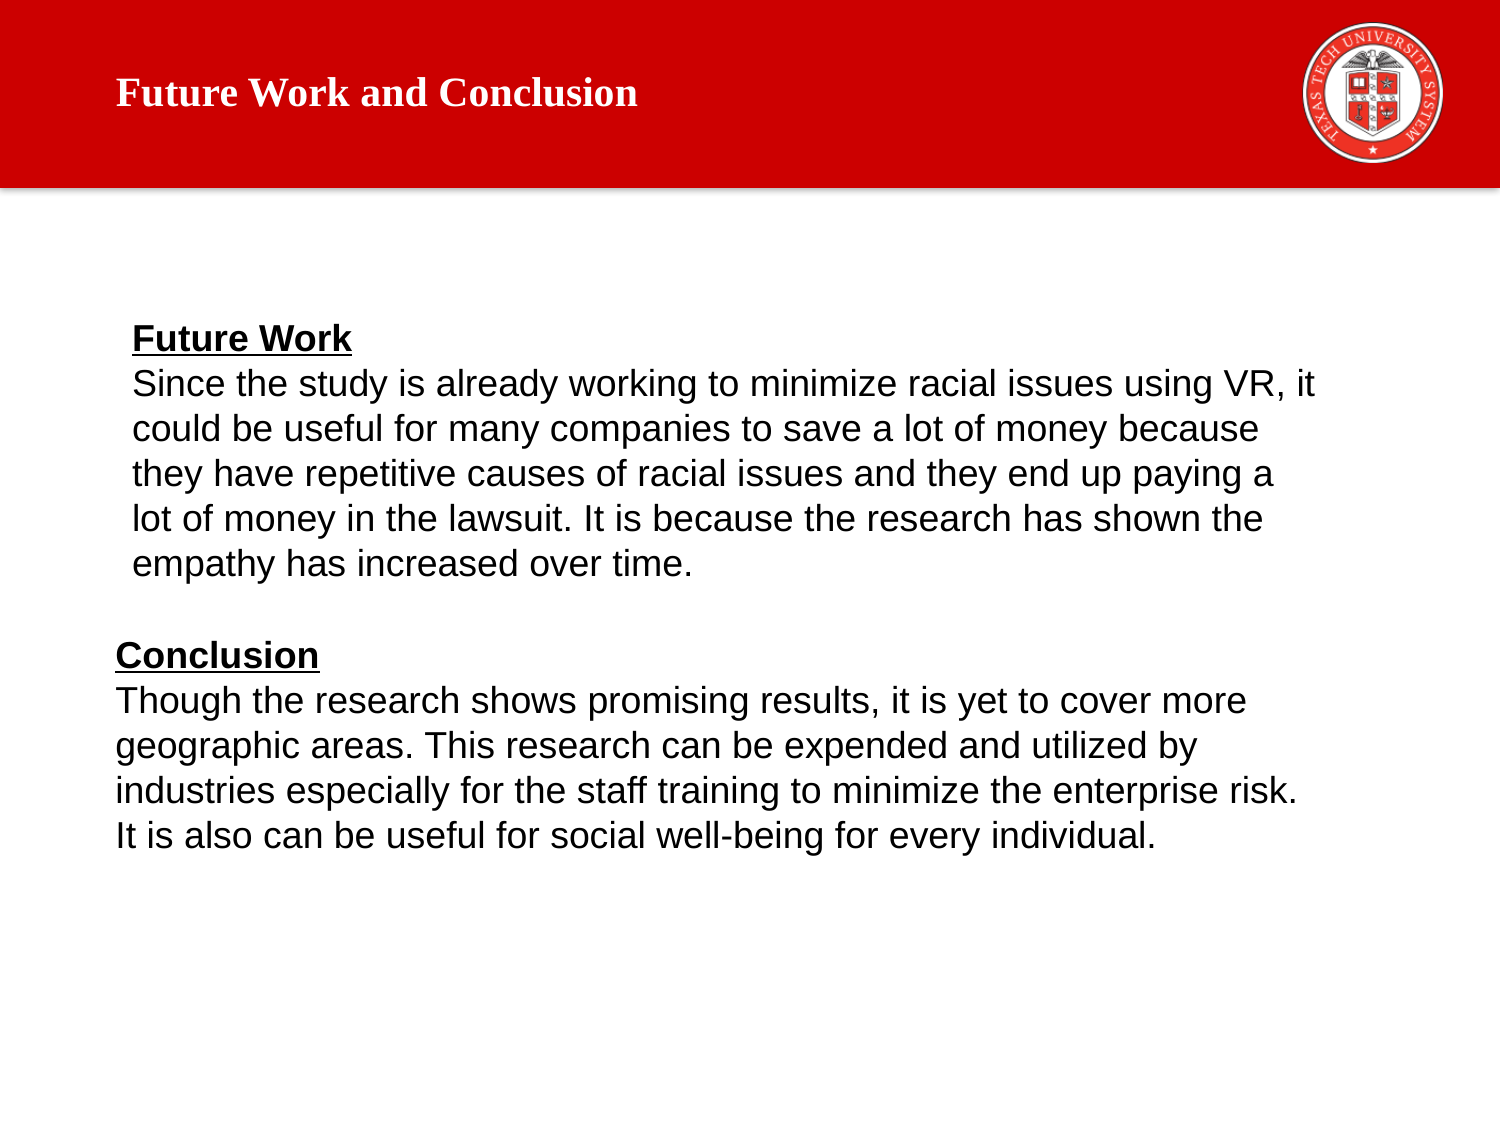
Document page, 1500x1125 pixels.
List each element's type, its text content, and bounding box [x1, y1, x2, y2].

title Future Work and Conclusion [100, 0, 1334, 184]
text_box Future Work Since the study is already working to minimize racial issues using VR, it could be useful for many companies to save a lot of money because they have repetitive causes of racial issues and they end up paying a lot of money in the lawsuit. It is because the research has shown the empathy has increased over time. [117, 306, 1334, 592]
text_box Conclusion Though the research shows promising results, it is yet to cover more geographic areas. This research can be expended and utilized by industries especially for the staff training to minimize the enterprise risk. It is also can be useful for social well-being for every individual. [100, 624, 1317, 909]
